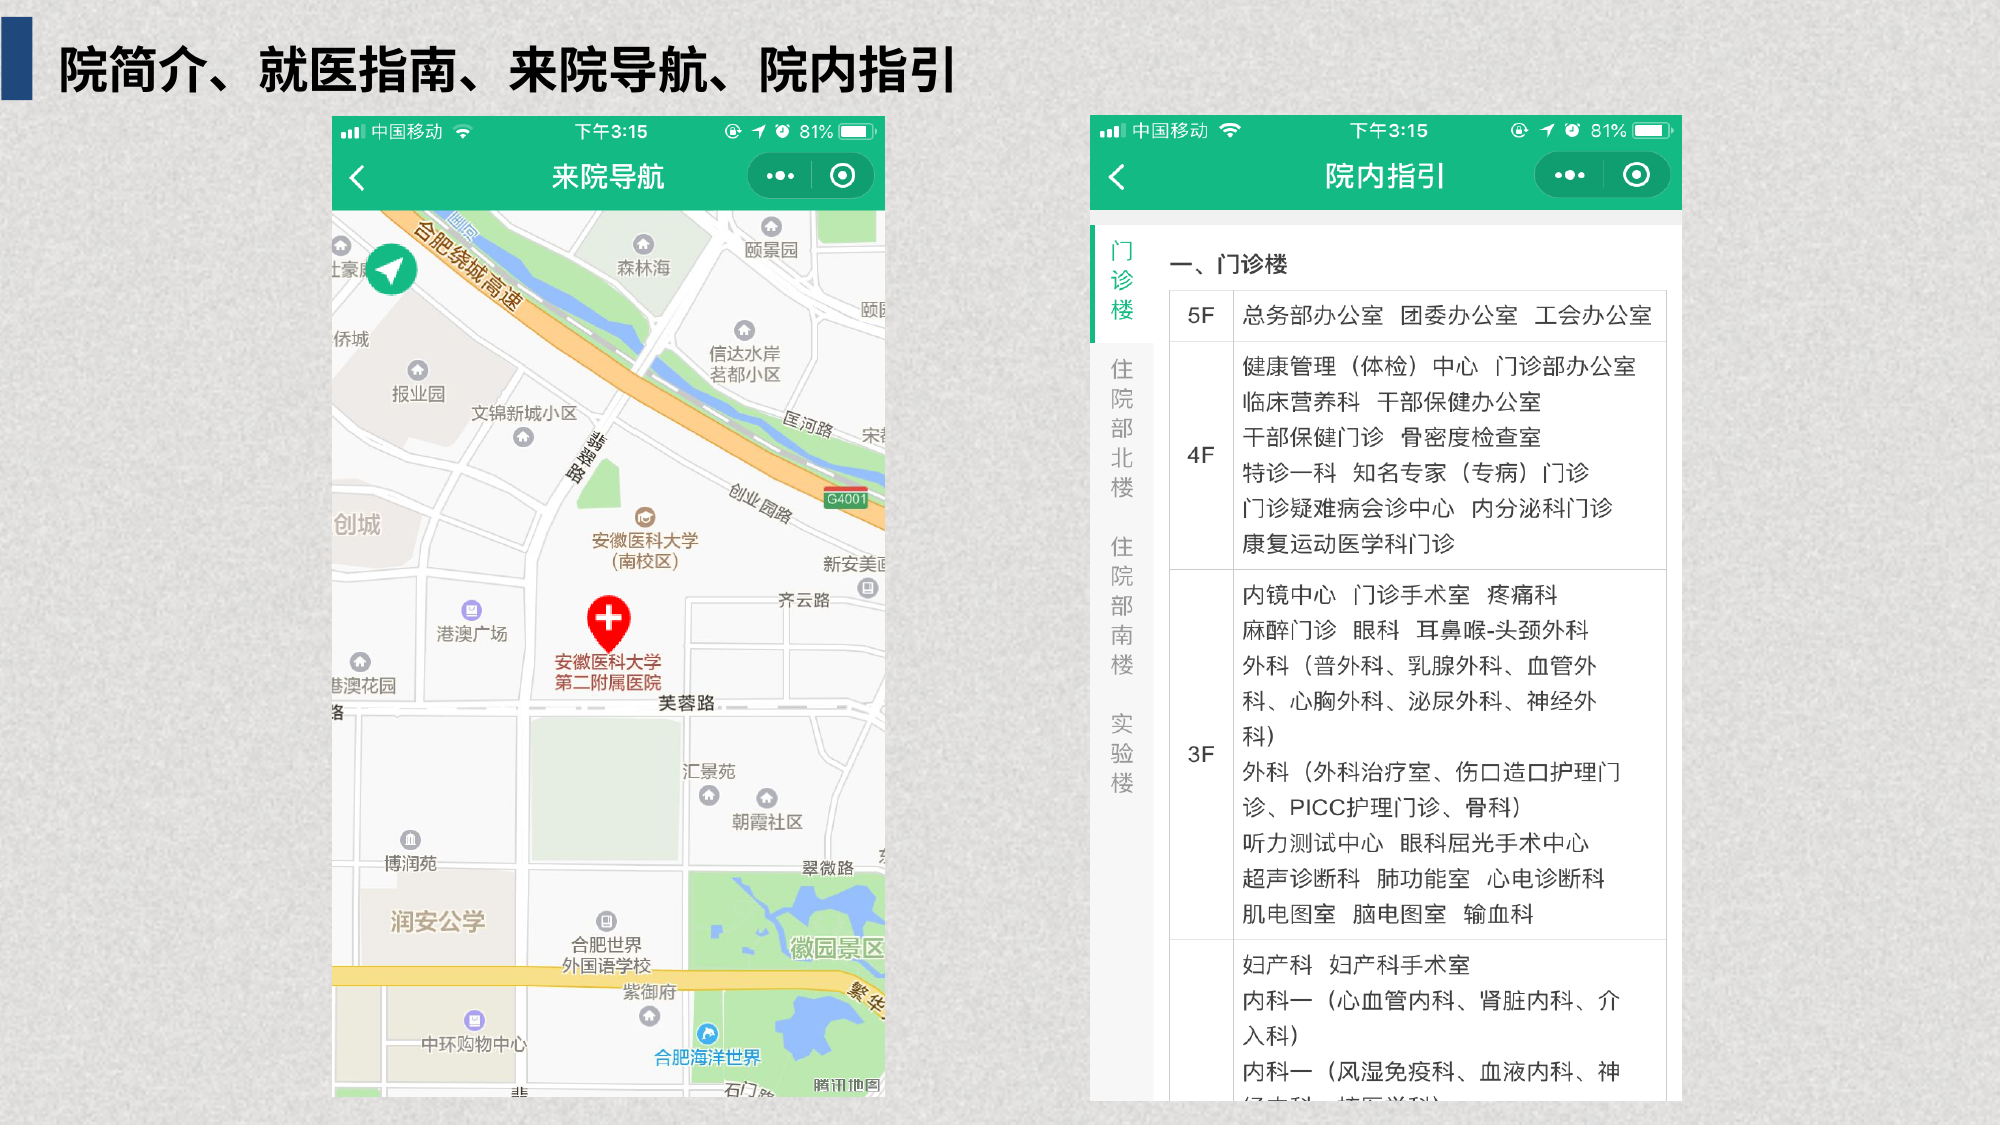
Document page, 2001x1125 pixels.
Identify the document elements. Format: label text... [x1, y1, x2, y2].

text_box [0, 15, 35, 102]
picture [0, 0, 2000, 1125]
text_box 院简介、就医指南、来院导航、院内指引 [44, 0, 1304, 106]
